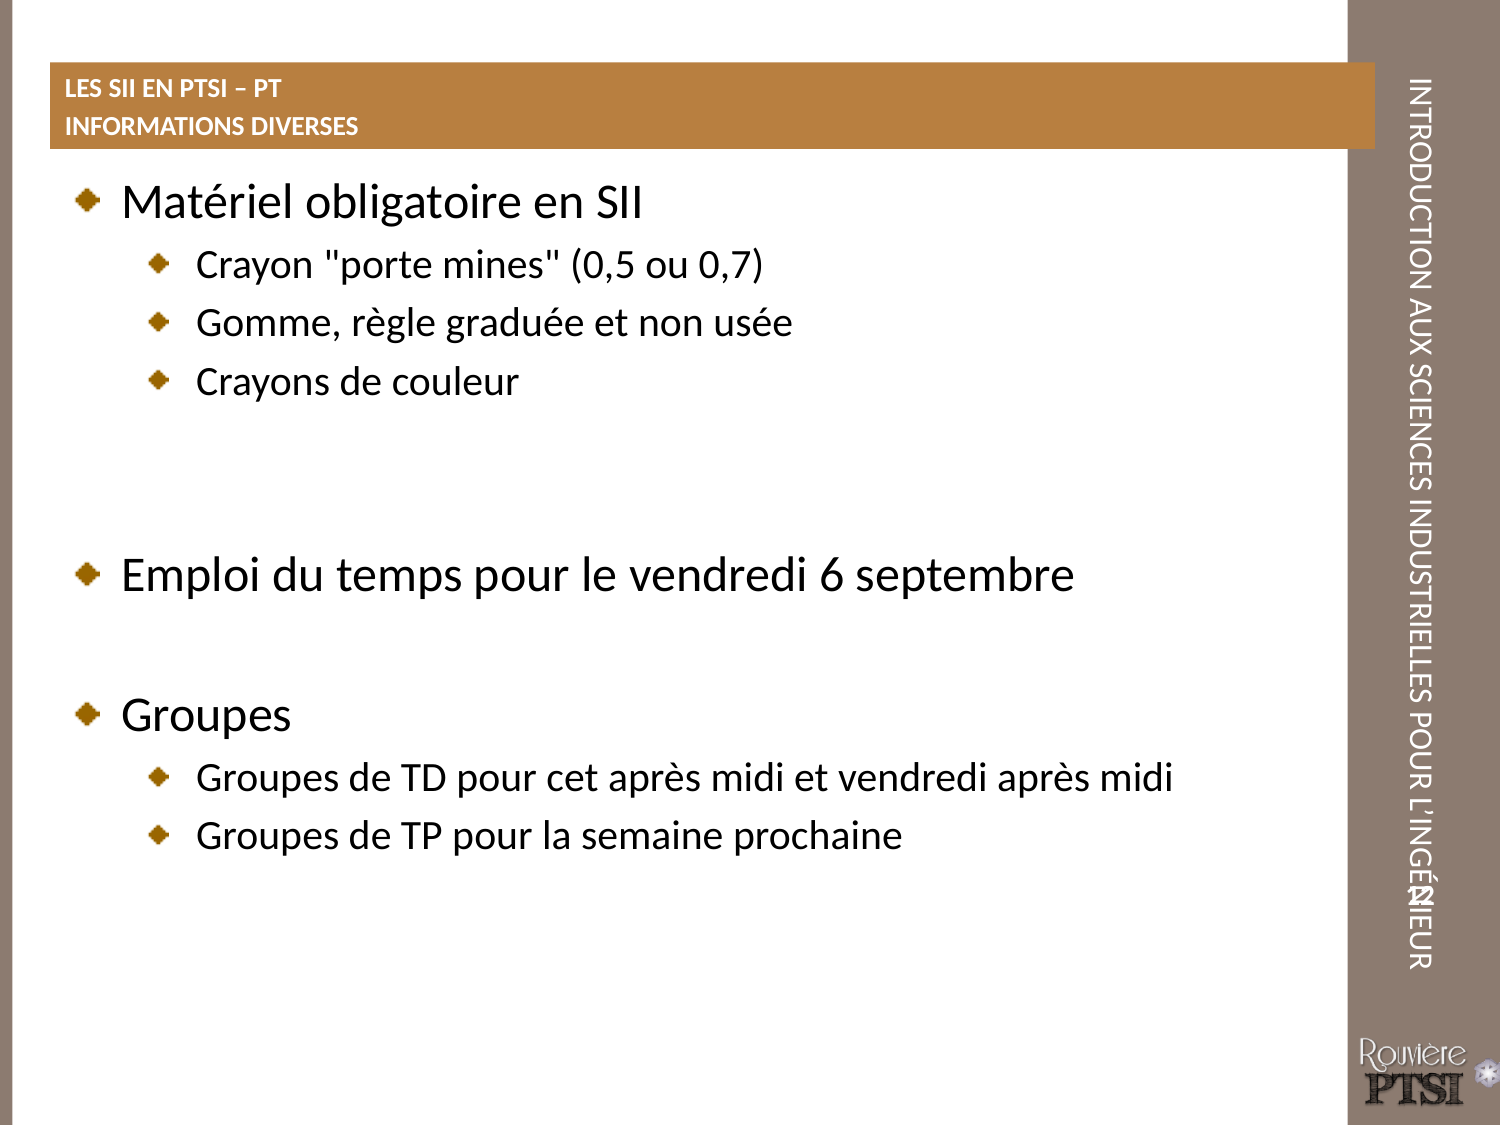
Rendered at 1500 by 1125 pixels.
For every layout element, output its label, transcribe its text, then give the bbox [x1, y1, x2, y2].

list Matériel obligatoire en SII Crayon "porte mines" (0,5 ou 0,7) Gomme, règle graduée et non usée Crayons de couleur Emploi du temps pour le vendredi 6 septembre Groupes Groupes de TD pour cet après midi et vendredi après midi Groupes de TP pour la semaine prochaine [50, 160, 1336, 1025]
picture [139, 305, 169, 335]
picture [139, 760, 169, 790]
list Les SII en PTSI – PT Informations diverses [50, 62, 1375, 149]
picture [139, 818, 169, 848]
picture [139, 246, 169, 277]
slide_number 12 [1340, 869, 1500, 917]
picture [1359, 1037, 1500, 1109]
picture [64, 554, 100, 590]
picture [64, 180, 100, 216]
picture [64, 694, 100, 730]
picture [139, 363, 169, 393]
